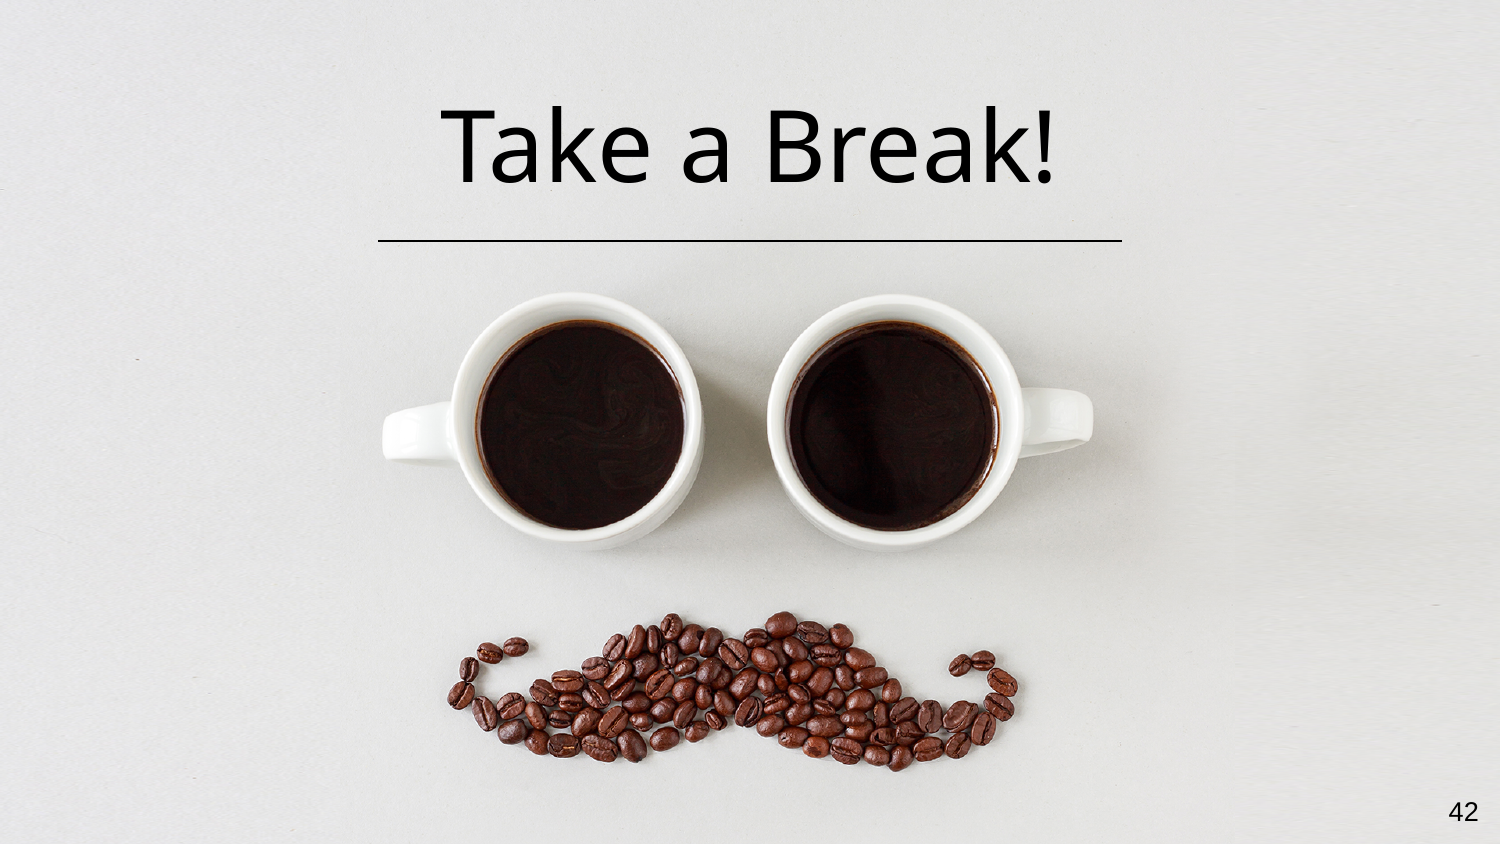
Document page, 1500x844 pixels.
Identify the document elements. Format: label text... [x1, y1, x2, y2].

slide_number 42 [1403, 779, 1494, 844]
picture [0, 0, 1500, 844]
